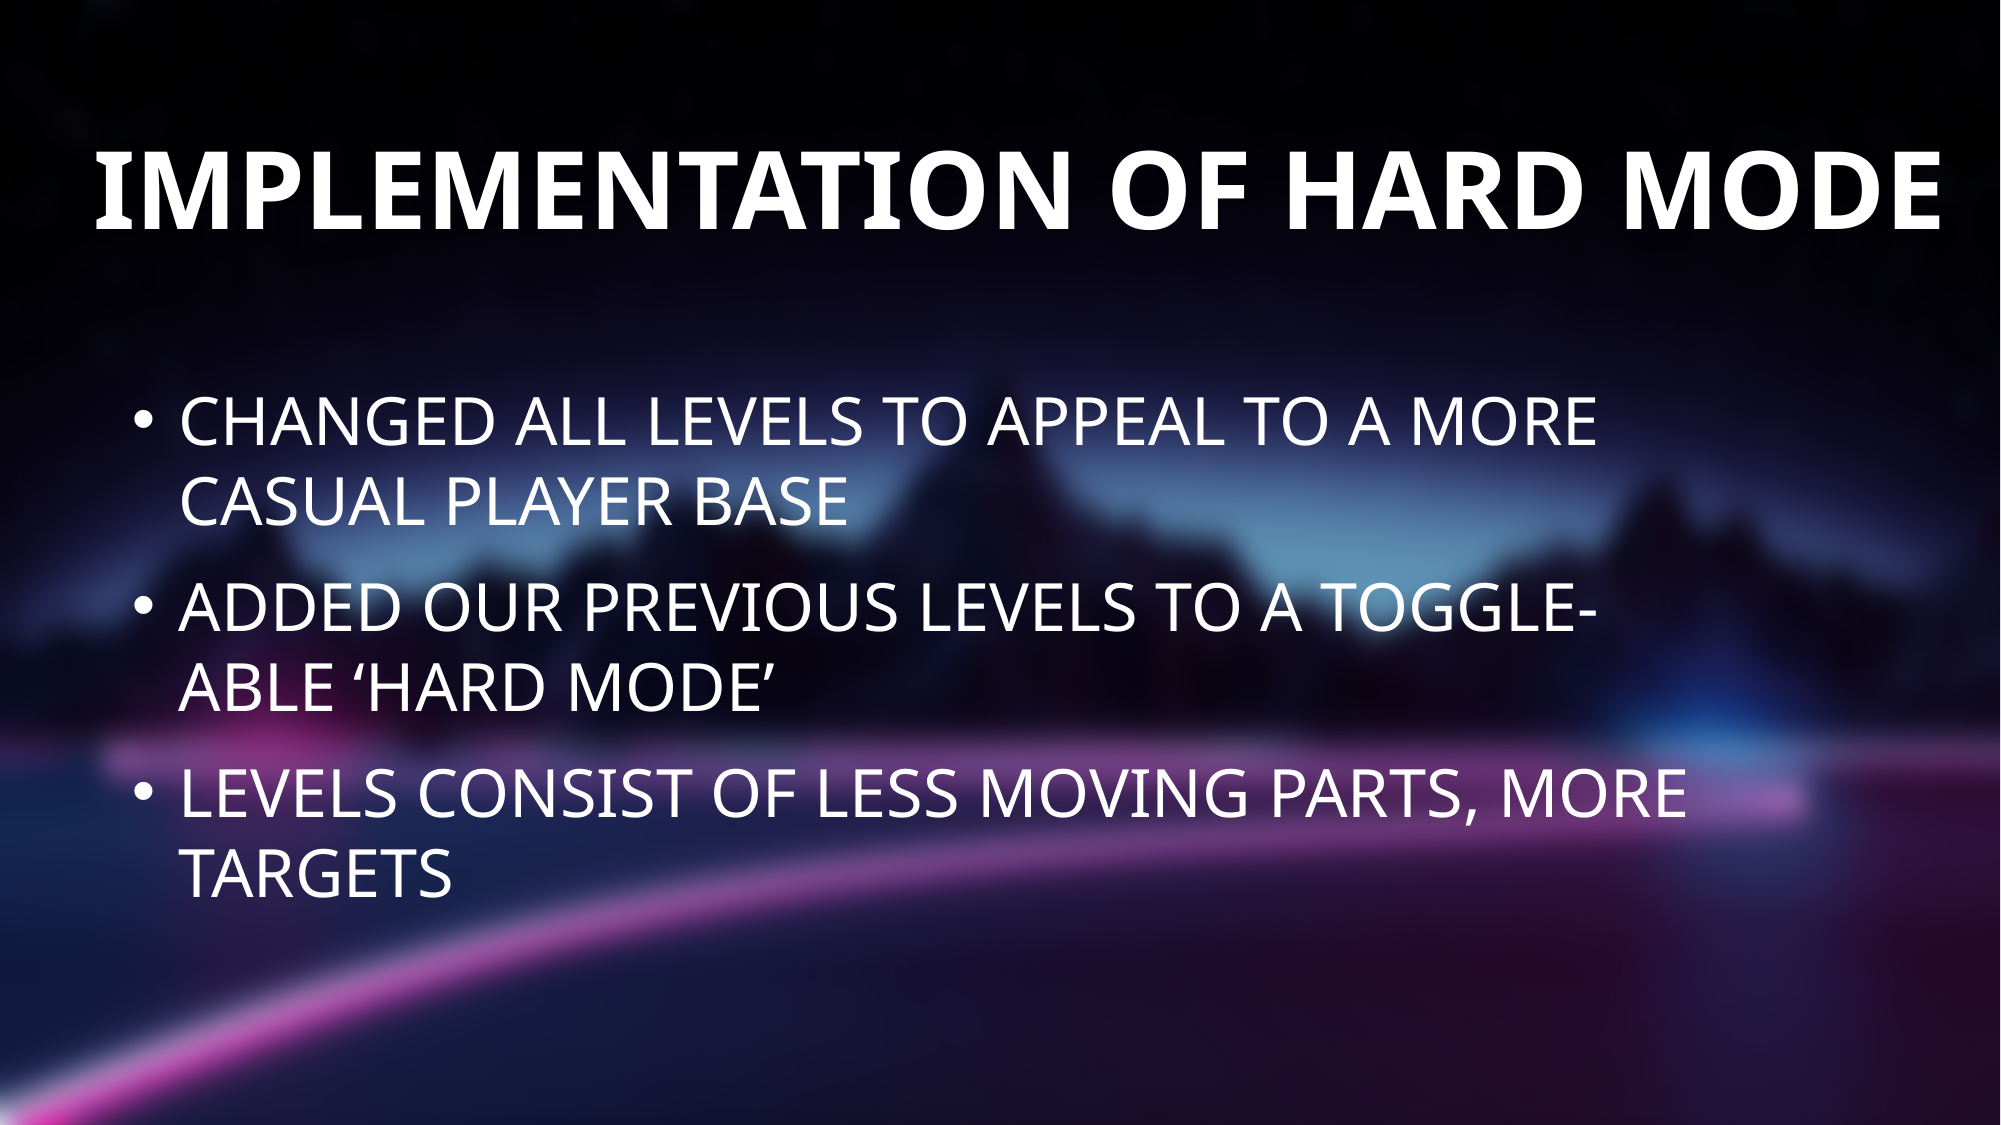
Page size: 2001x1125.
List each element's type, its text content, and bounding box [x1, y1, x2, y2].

picture [0, 0, 2001, 1125]
title Implementation of hard mode [78, 29, 2000, 343]
list Changed all levels to appeal to a more casual player base Added our previous levels to a toggle-able ‘Hard Mode’ Levels consist of less moving parts, more targets [116, 365, 1742, 924]
